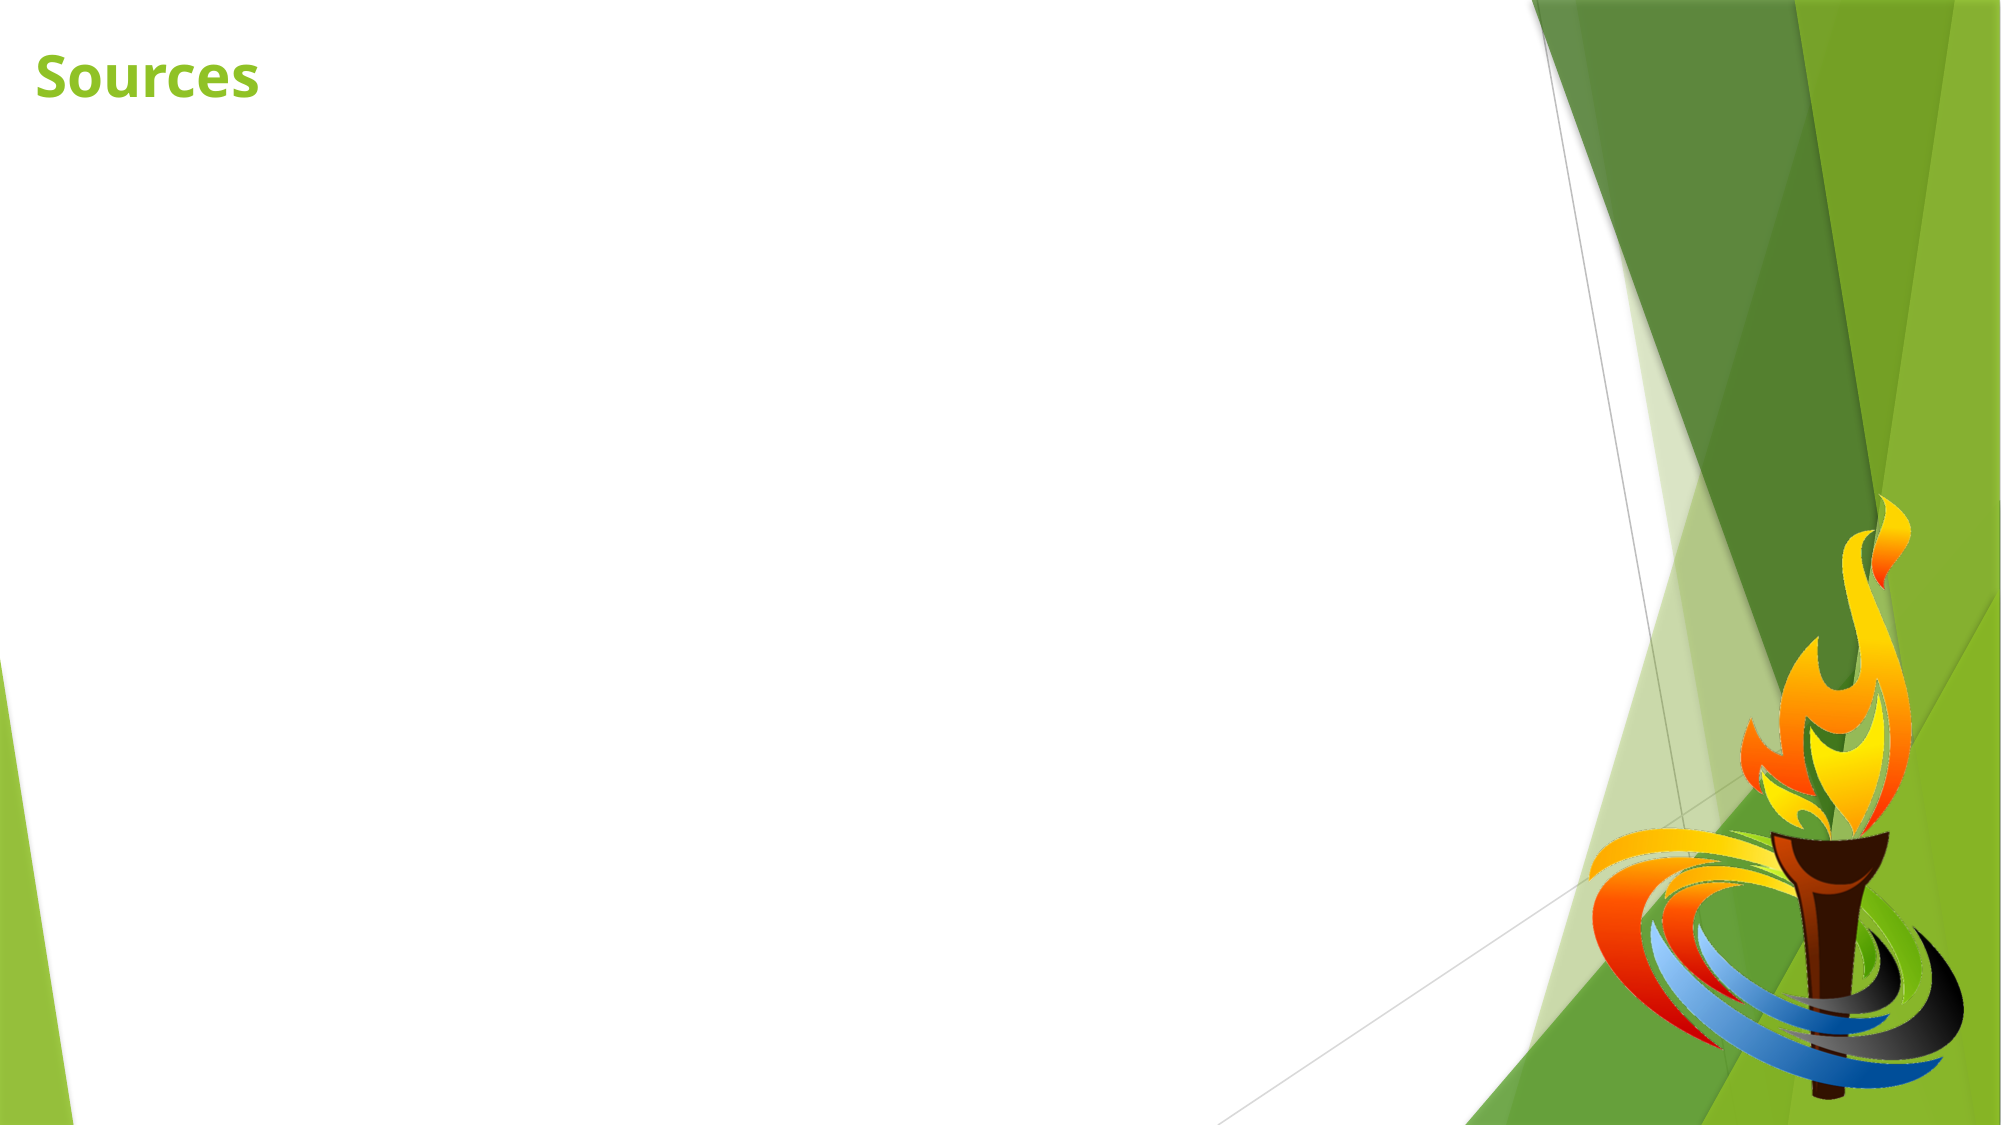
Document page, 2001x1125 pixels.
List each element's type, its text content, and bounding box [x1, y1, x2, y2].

title Sources [20, 0, 1224, 117]
picture [1573, 475, 1983, 1114]
